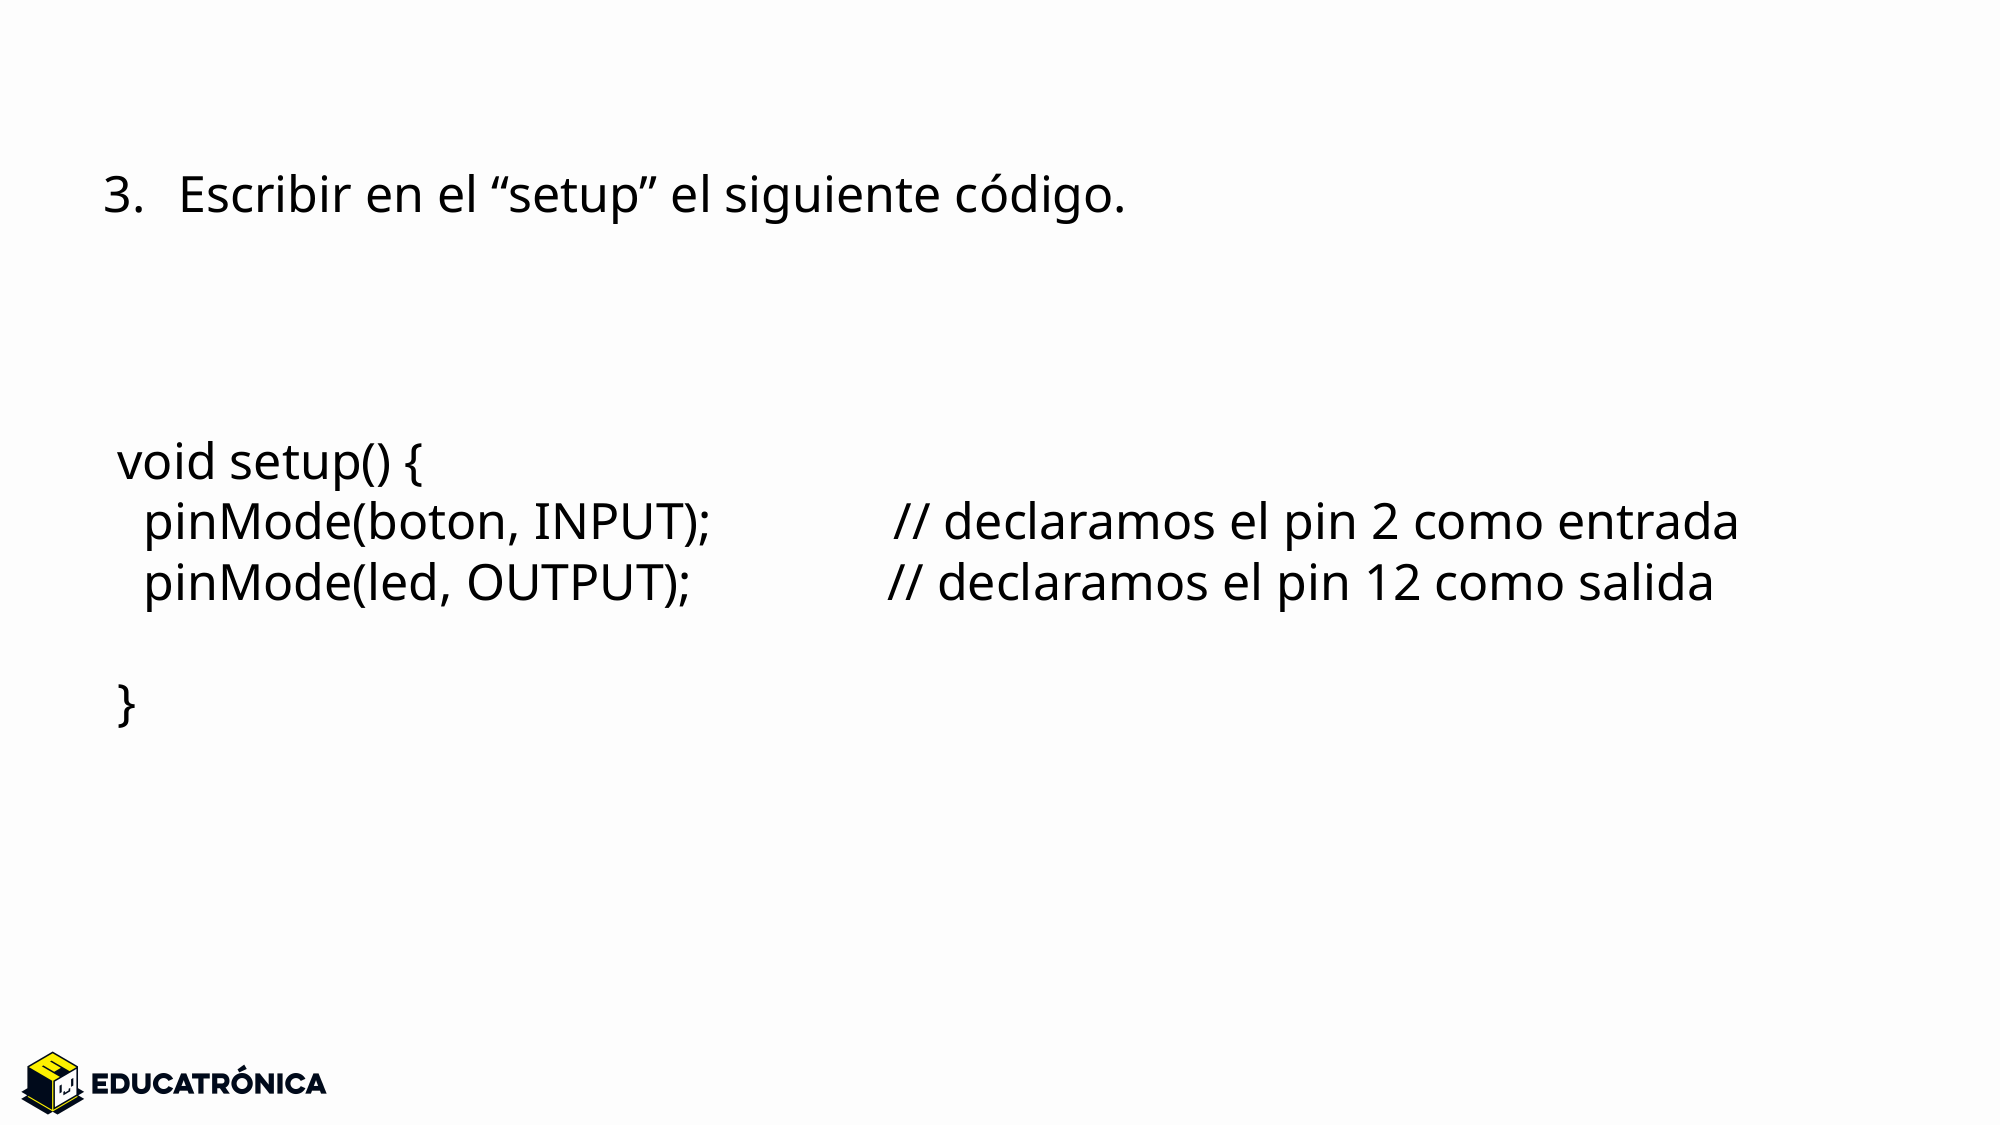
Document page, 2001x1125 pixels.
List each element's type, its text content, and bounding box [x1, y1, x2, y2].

picture [19, 1048, 330, 1118]
text_box void setup() { pinMode(boton, INPUT); // declaramos el pin 2 como entrada pinMode(led, OUTPUT); // declaramos el pin 12 como salida } [102, 422, 1898, 777]
list Escribir en el “setup” el siguiente código. [88, 162, 1912, 1037]
